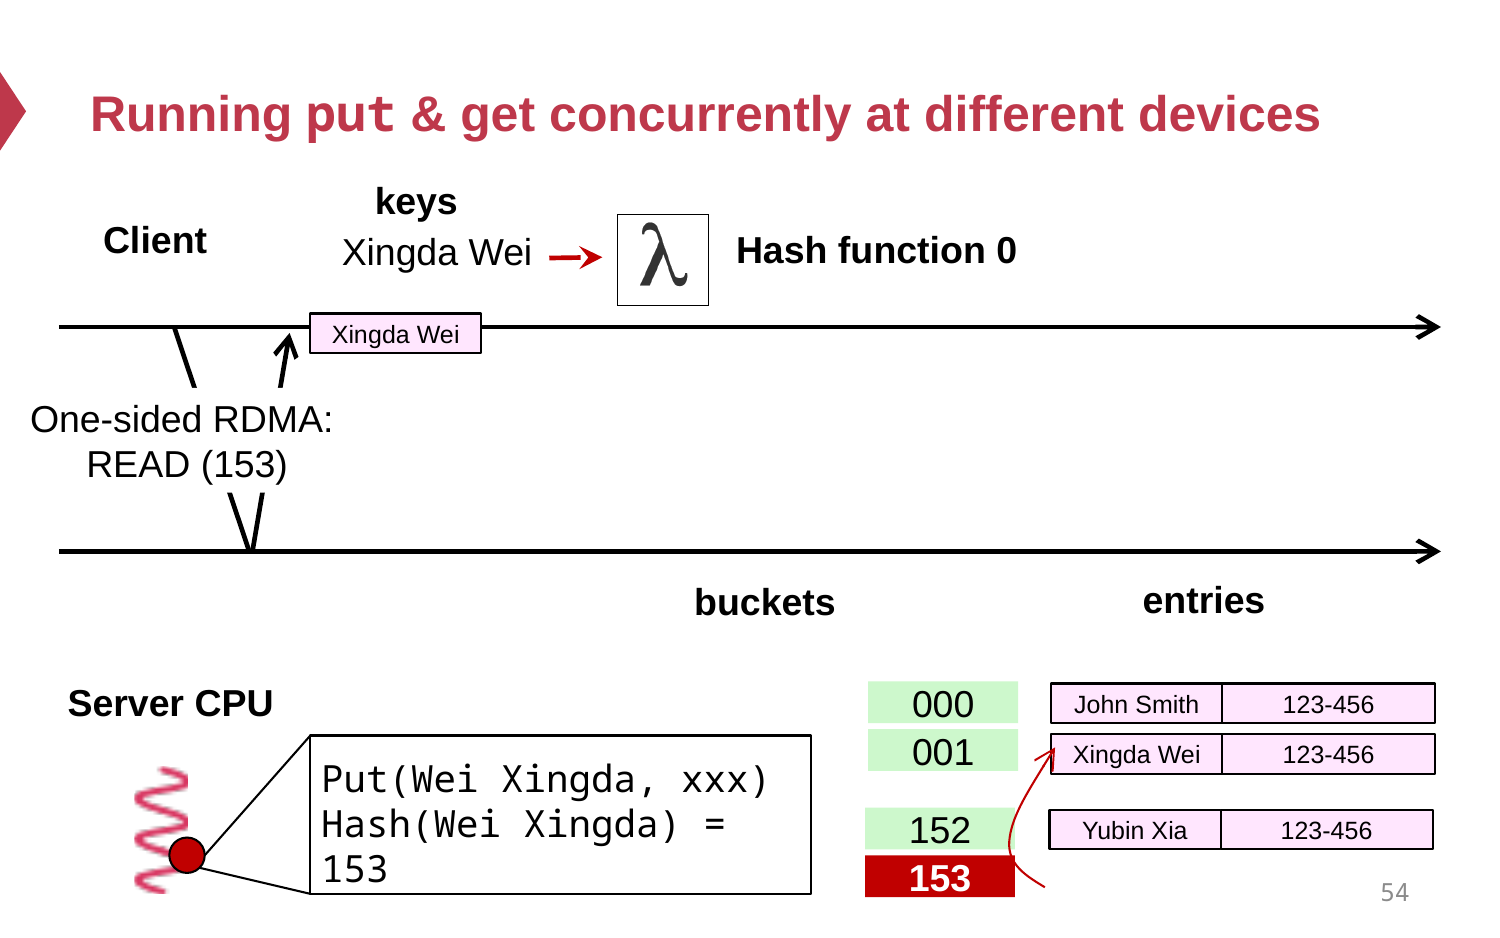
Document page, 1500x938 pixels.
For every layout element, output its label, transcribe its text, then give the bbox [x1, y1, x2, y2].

text_box [193, 836, 206, 873]
text_box Put(Wei Xingda, xxx) Hash(Wei Xingda) = 153 [306, 747, 812, 897]
text_box buckets [679, 570, 868, 630]
text_box Hash function 0 [718, 219, 1036, 279]
text_box 123-456 [1220, 681, 1437, 725]
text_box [864, 807, 1016, 898]
text_box John Smith [1049, 681, 1220, 725]
text_box Xingda Wei [308, 336, 484, 355]
text_box One-sided RDMA: READ (153) [0, 387, 168, 493]
text_box keys [322, 169, 511, 230]
text_box entries [1128, 569, 1317, 629]
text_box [199, 867, 311, 895]
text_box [204, 735, 311, 856]
text_box Xingda Wei [308, 311, 484, 326]
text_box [173, 326, 250, 552]
text_box [308, 733, 813, 896]
title Running put & get concurrently at different devices [75, 37, 1425, 186]
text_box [251, 332, 290, 554]
text_box 123-456 [1218, 808, 1435, 851]
text_box Server CPU [53, 671, 351, 732]
text_box [1017, 747, 1056, 890]
text_box Client [88, 208, 231, 269]
text_box 123-456 [1220, 732, 1437, 776]
slide_number 54 [1074, 868, 1425, 919]
text_box One-sided RDMA: READ (153) [295, 387, 375, 493]
text_box Xingda Wei [1049, 732, 1220, 776]
text_box Yubin Xia [1048, 808, 1218, 851]
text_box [867, 681, 1019, 772]
text_box Xingda Wei [321, 220, 553, 280]
picture [134, 766, 189, 895]
picture [617, 214, 709, 306]
